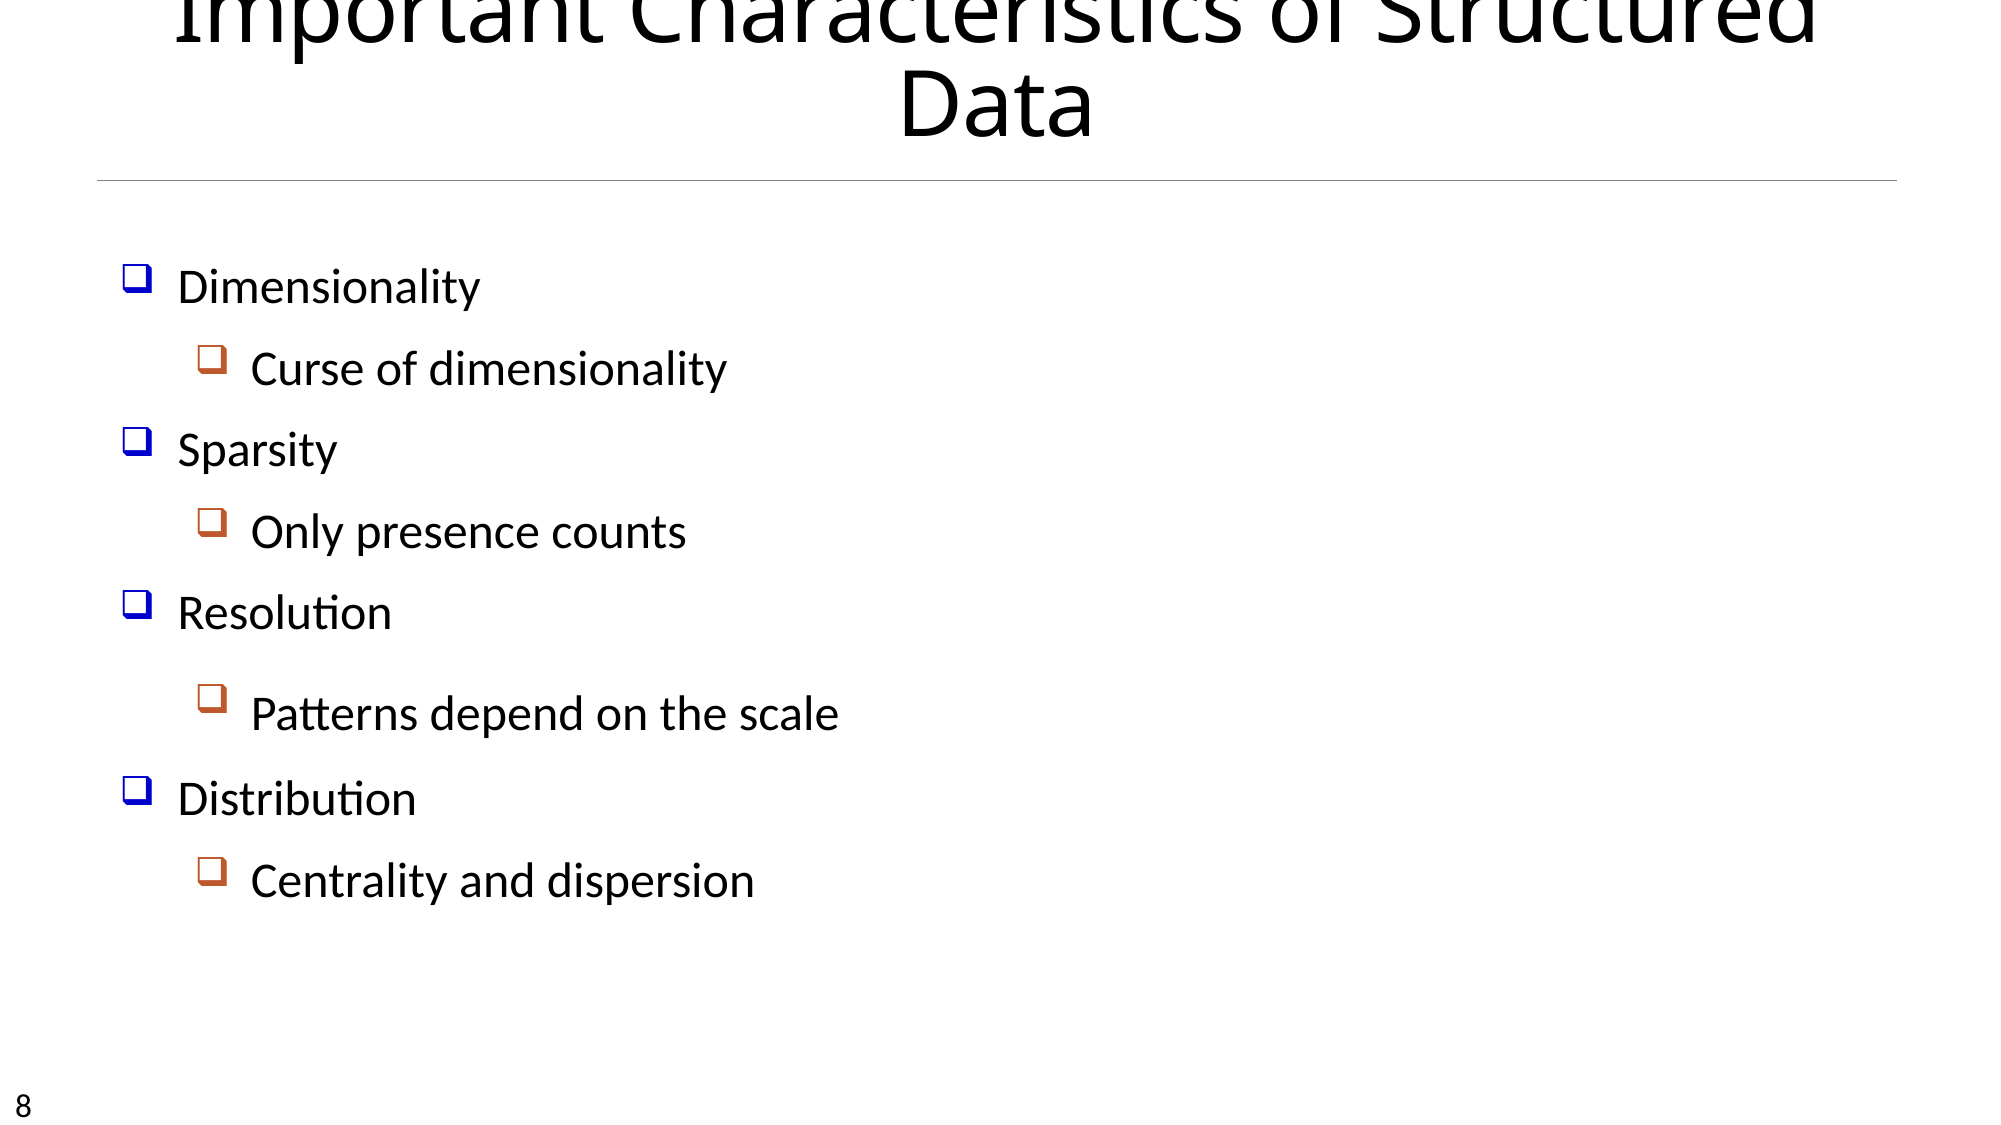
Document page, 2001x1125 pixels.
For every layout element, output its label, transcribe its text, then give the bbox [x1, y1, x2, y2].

list Dimensionality Curse of dimensionality Sparsity Only presence counts Resolution Patterns depend on the scale Distribution Centrality and dispersion [104, 237, 1886, 1063]
title Important Characteristics of Structured Data [90, 37, 1903, 163]
